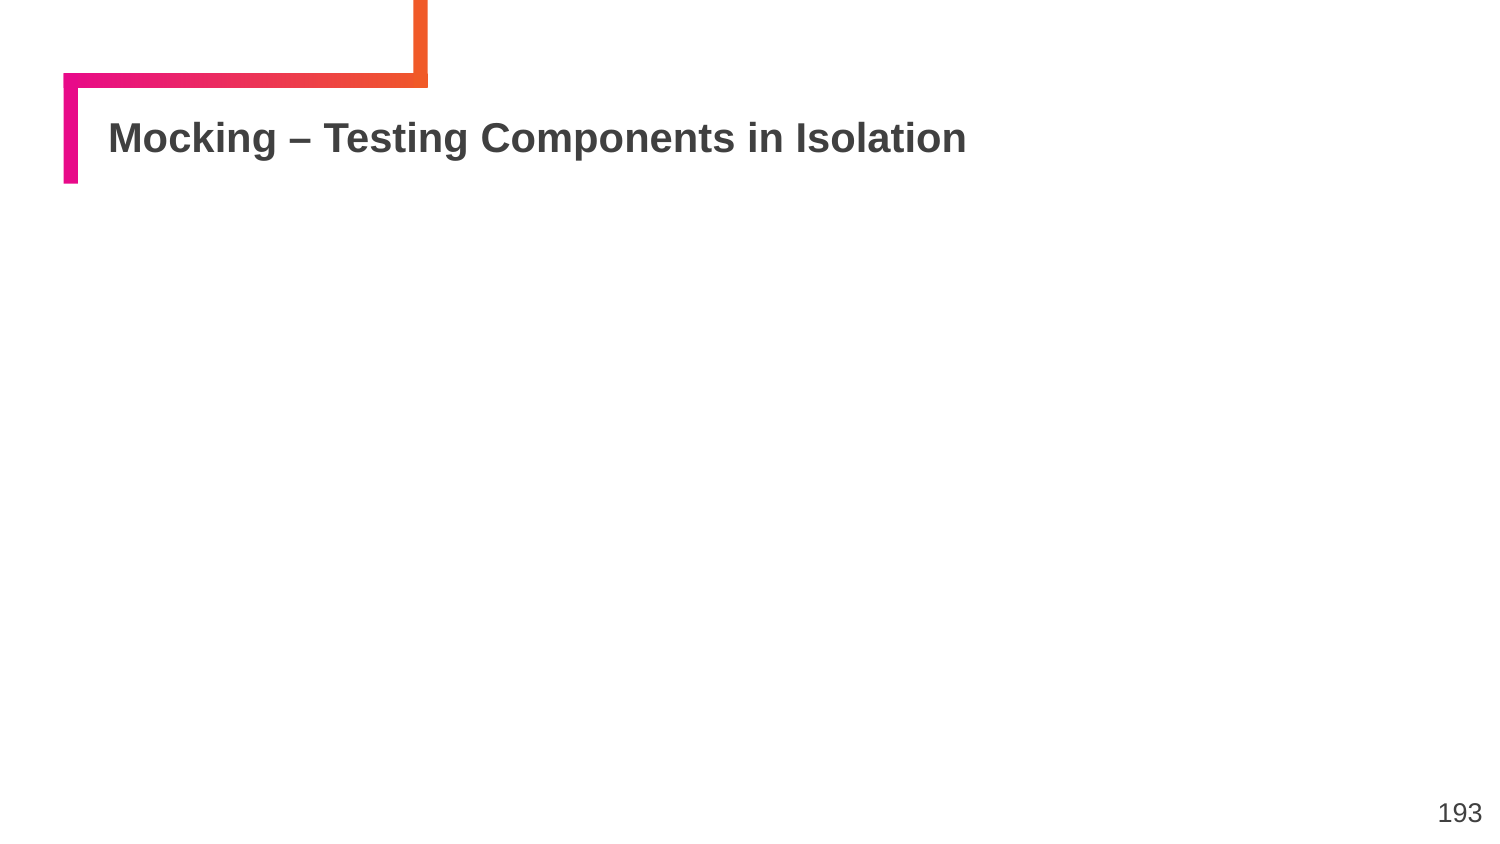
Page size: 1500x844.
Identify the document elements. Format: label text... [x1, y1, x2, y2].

slide_number ‹#› [1403, 779, 1494, 844]
title Mocking – Testing Components in Isolation [100, 117, 1455, 169]
